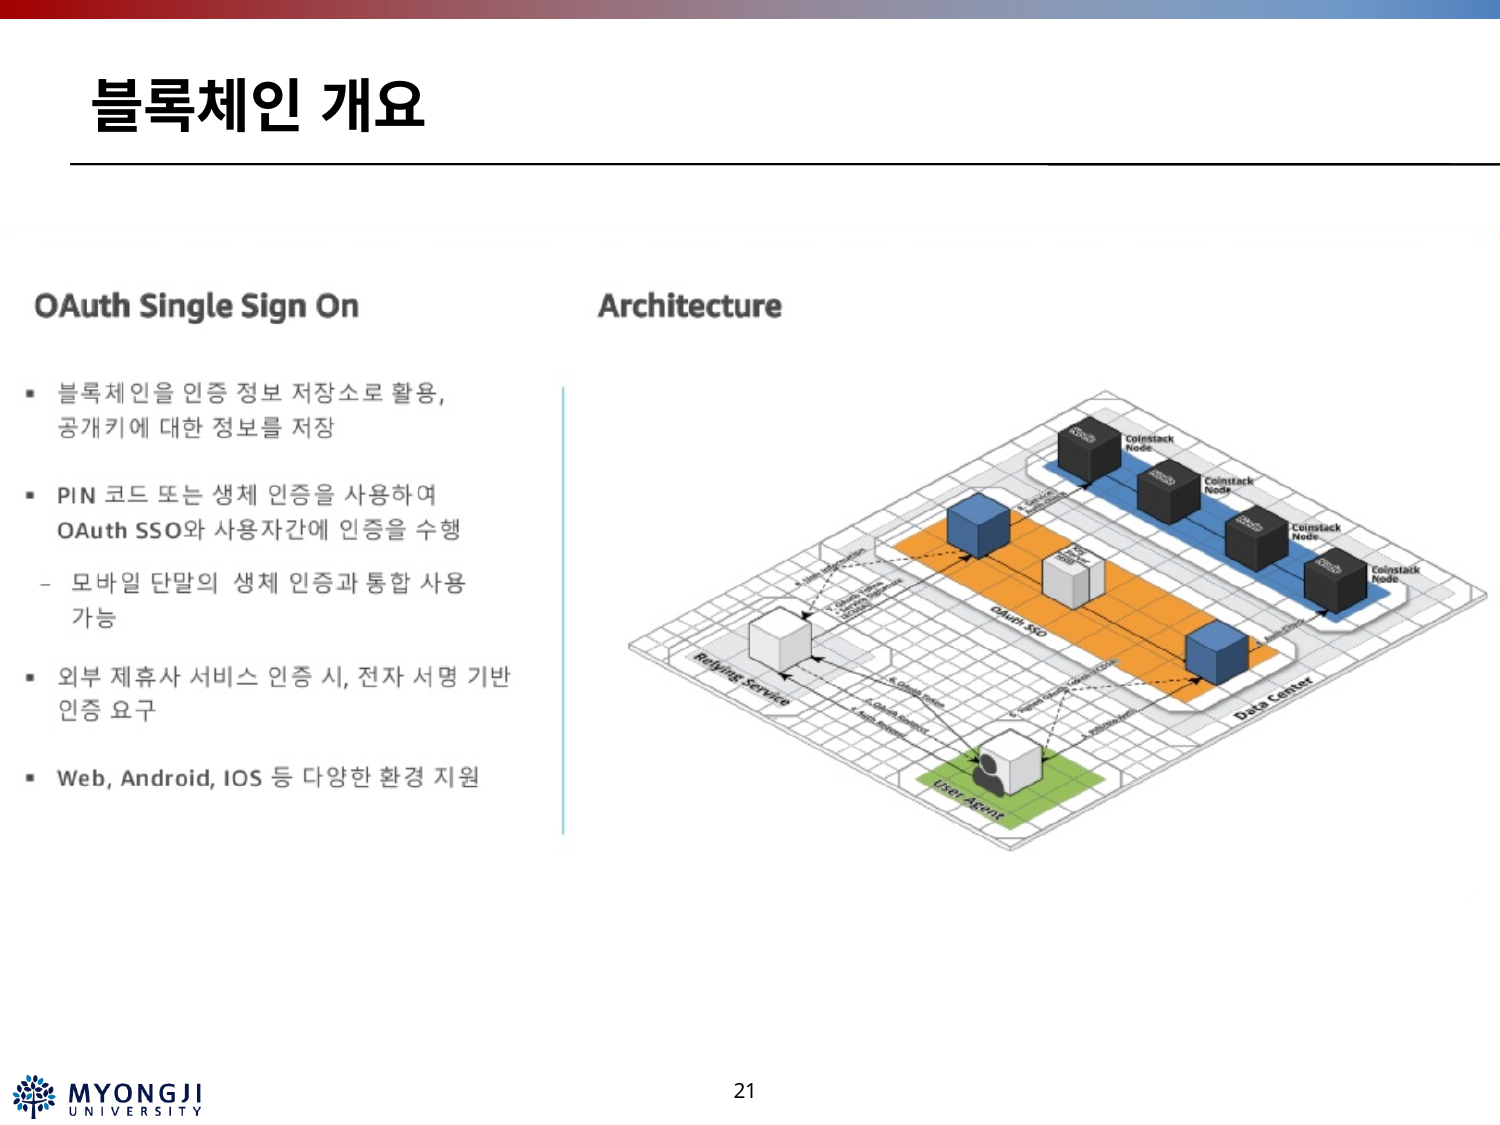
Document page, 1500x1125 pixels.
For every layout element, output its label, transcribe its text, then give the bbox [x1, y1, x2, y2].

title 블록체인 개요 [75, 45, 1477, 164]
picture [0, 1066, 256, 1125]
picture [0, 227, 1500, 898]
slide_number 21 [587, 1070, 904, 1118]
